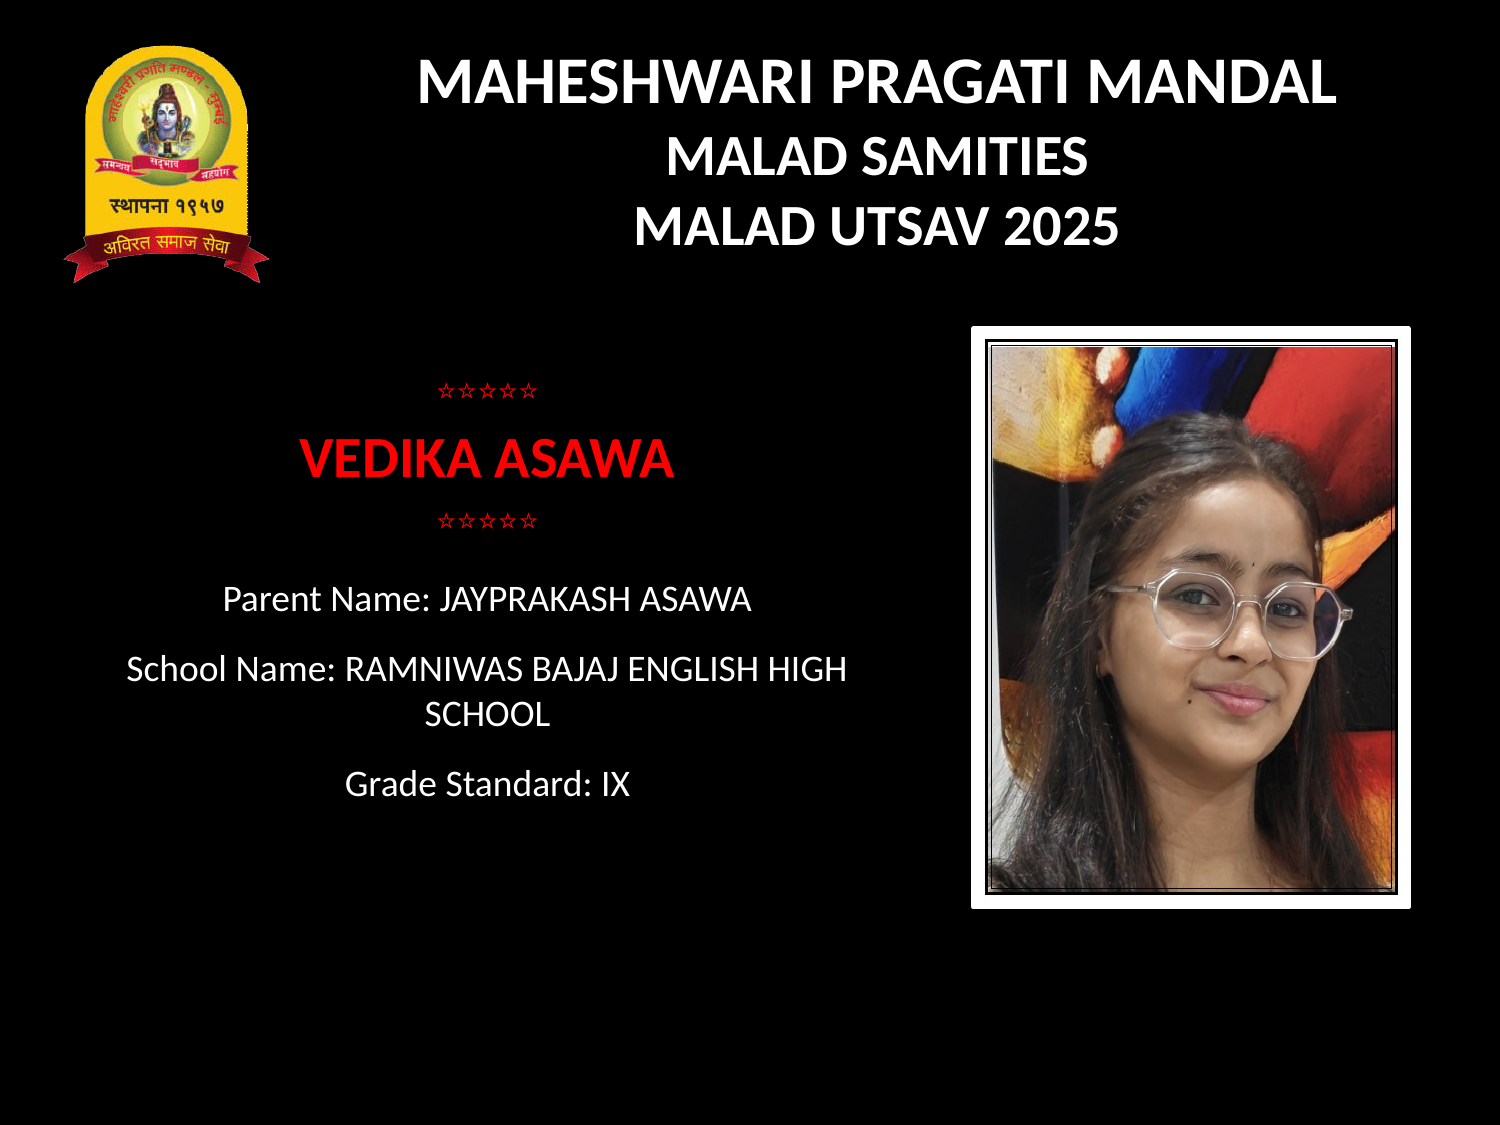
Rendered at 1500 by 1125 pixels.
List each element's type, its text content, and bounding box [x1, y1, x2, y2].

picture [29, 29, 297, 301]
text_box MAHESHWARI PRAGATI MANDAL MALAD SAMITIES MALAD UTSAV 2025 [401, 29, 1354, 265]
picture [974, 329, 1408, 907]
text_box ⭐⭐⭐⭐⭐ VEDIKA ASAWA ⭐⭐⭐⭐⭐ Parent Name: JAYPRAKASH ASAWA School Name: RAMNIWAS BAJAJ ENGLISH HIGH SCHOOL Grade Standard: IX [74, 364, 900, 812]
